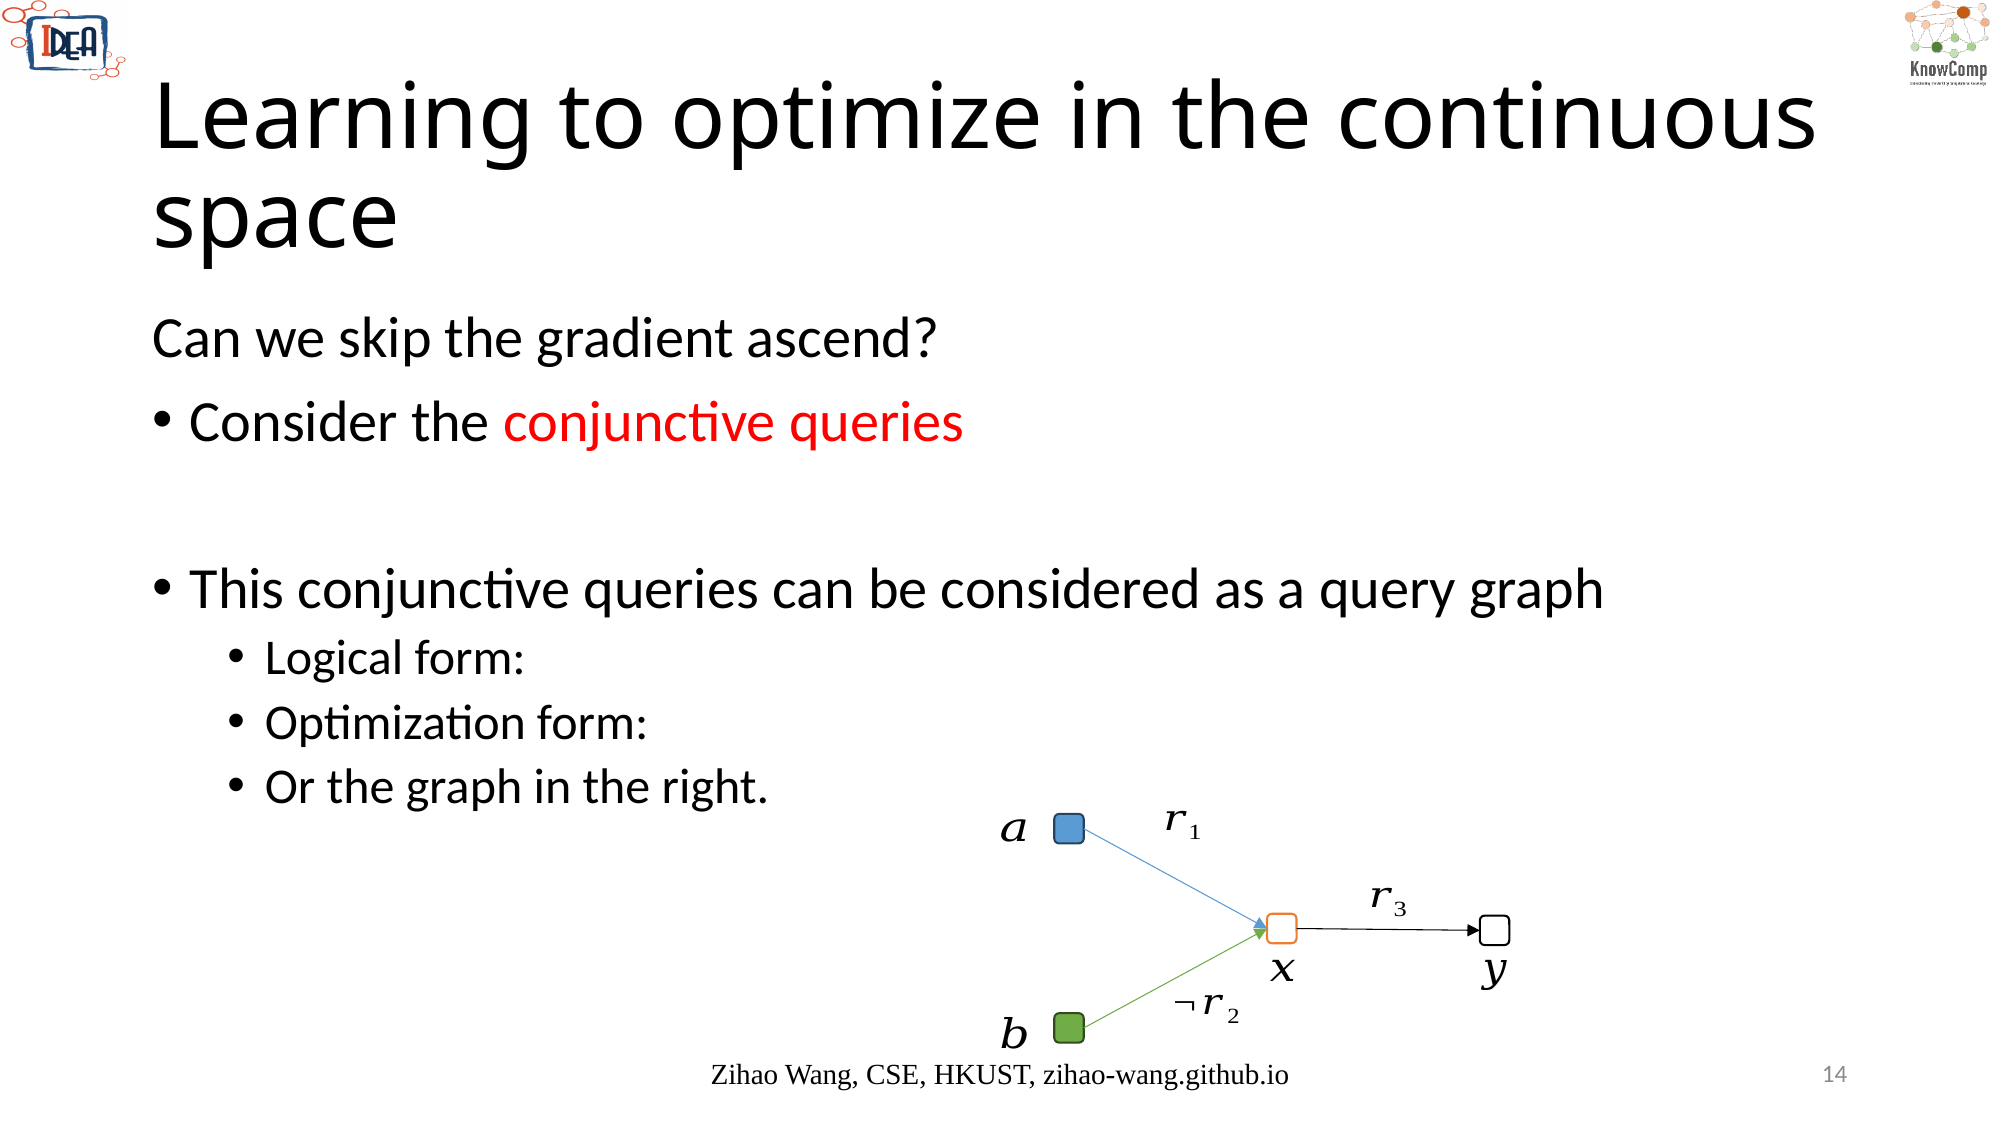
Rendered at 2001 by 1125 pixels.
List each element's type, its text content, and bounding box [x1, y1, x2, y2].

text_box [1268, 912, 1298, 945]
footer Zihao Wang, CSE, HKUST, zihao-wang.github.io [662, 1042, 1338, 1103]
title Learning to optimize in the continuous space [137, 59, 1863, 278]
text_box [1083, 928, 1268, 1028]
text_box [1478, 914, 1511, 947]
slide_number 14 [1412, 1042, 1863, 1103]
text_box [1083, 828, 1268, 928]
text_box [1053, 812, 1085, 845]
picture [1897, 0, 2000, 93]
text_box [1053, 1012, 1085, 1044]
picture [0, 0, 128, 81]
